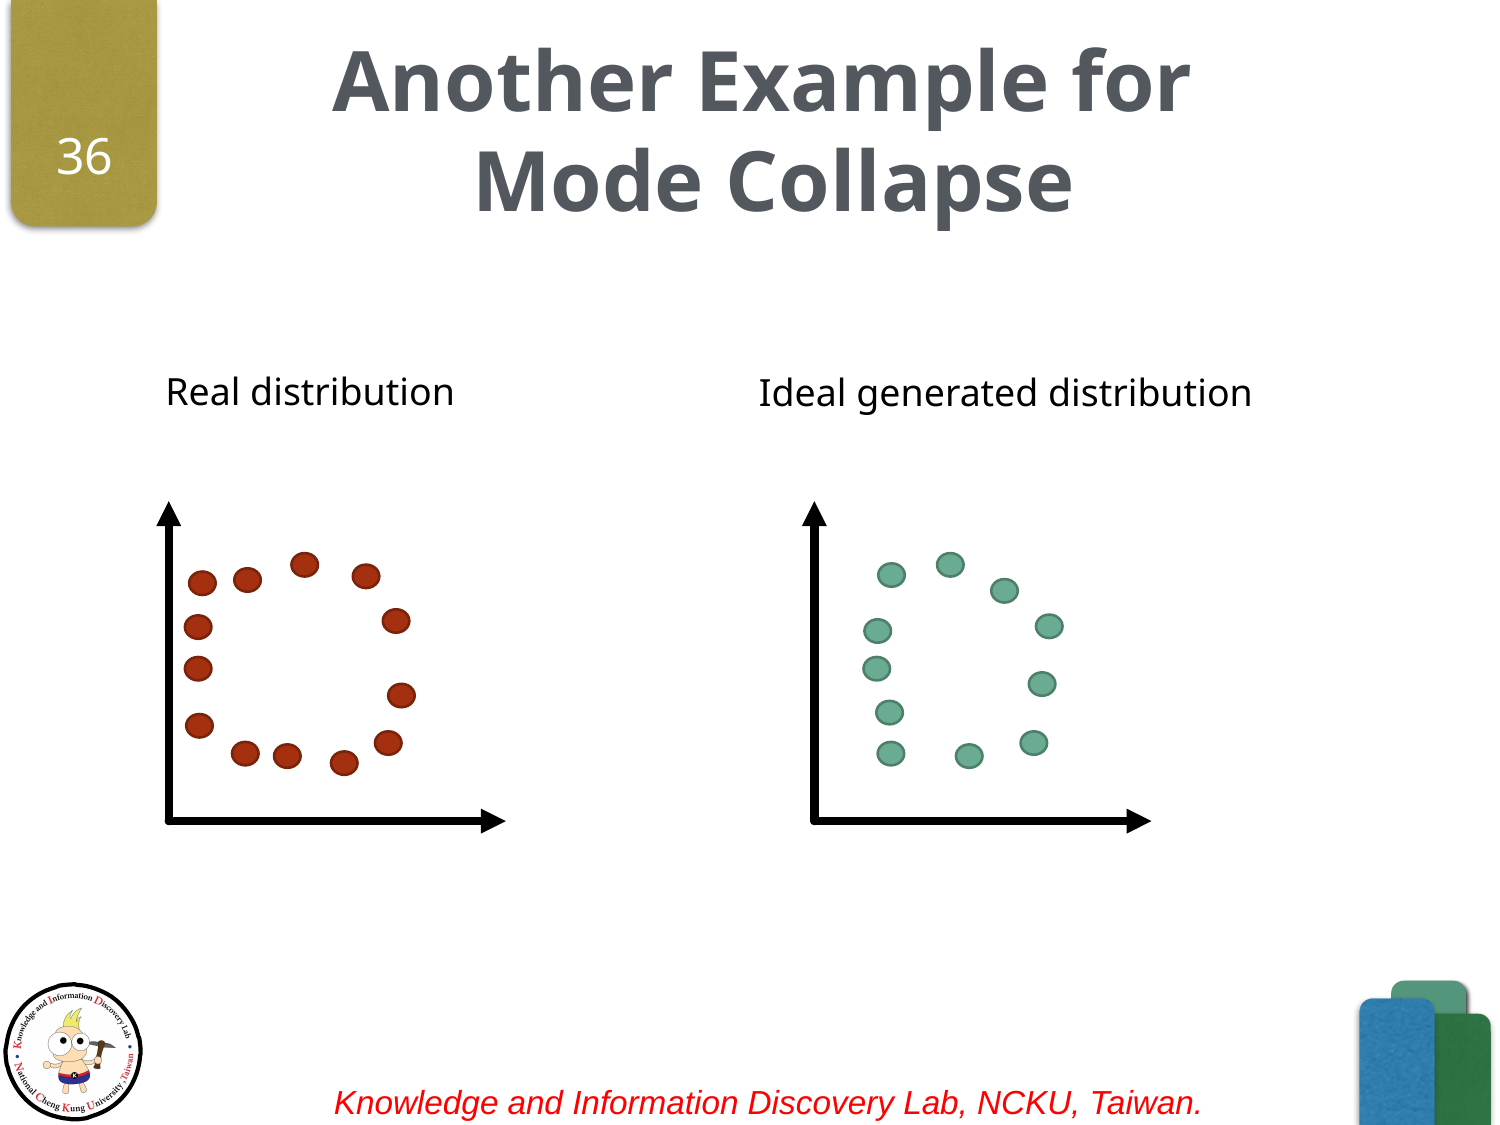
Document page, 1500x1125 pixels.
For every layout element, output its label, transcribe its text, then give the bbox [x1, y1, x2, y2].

text_box Real distribution [150, 360, 471, 421]
title Another Example for Mode Collapse [168, 14, 1379, 243]
slide_number 36 [26, 129, 143, 190]
text_box Ideal generated distribution [744, 361, 1269, 422]
picture [8, 987, 138, 1117]
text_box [814, 500, 1152, 822]
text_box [168, 500, 507, 822]
picture [1359, 998, 1491, 1125]
picture [11, 0, 157, 227]
